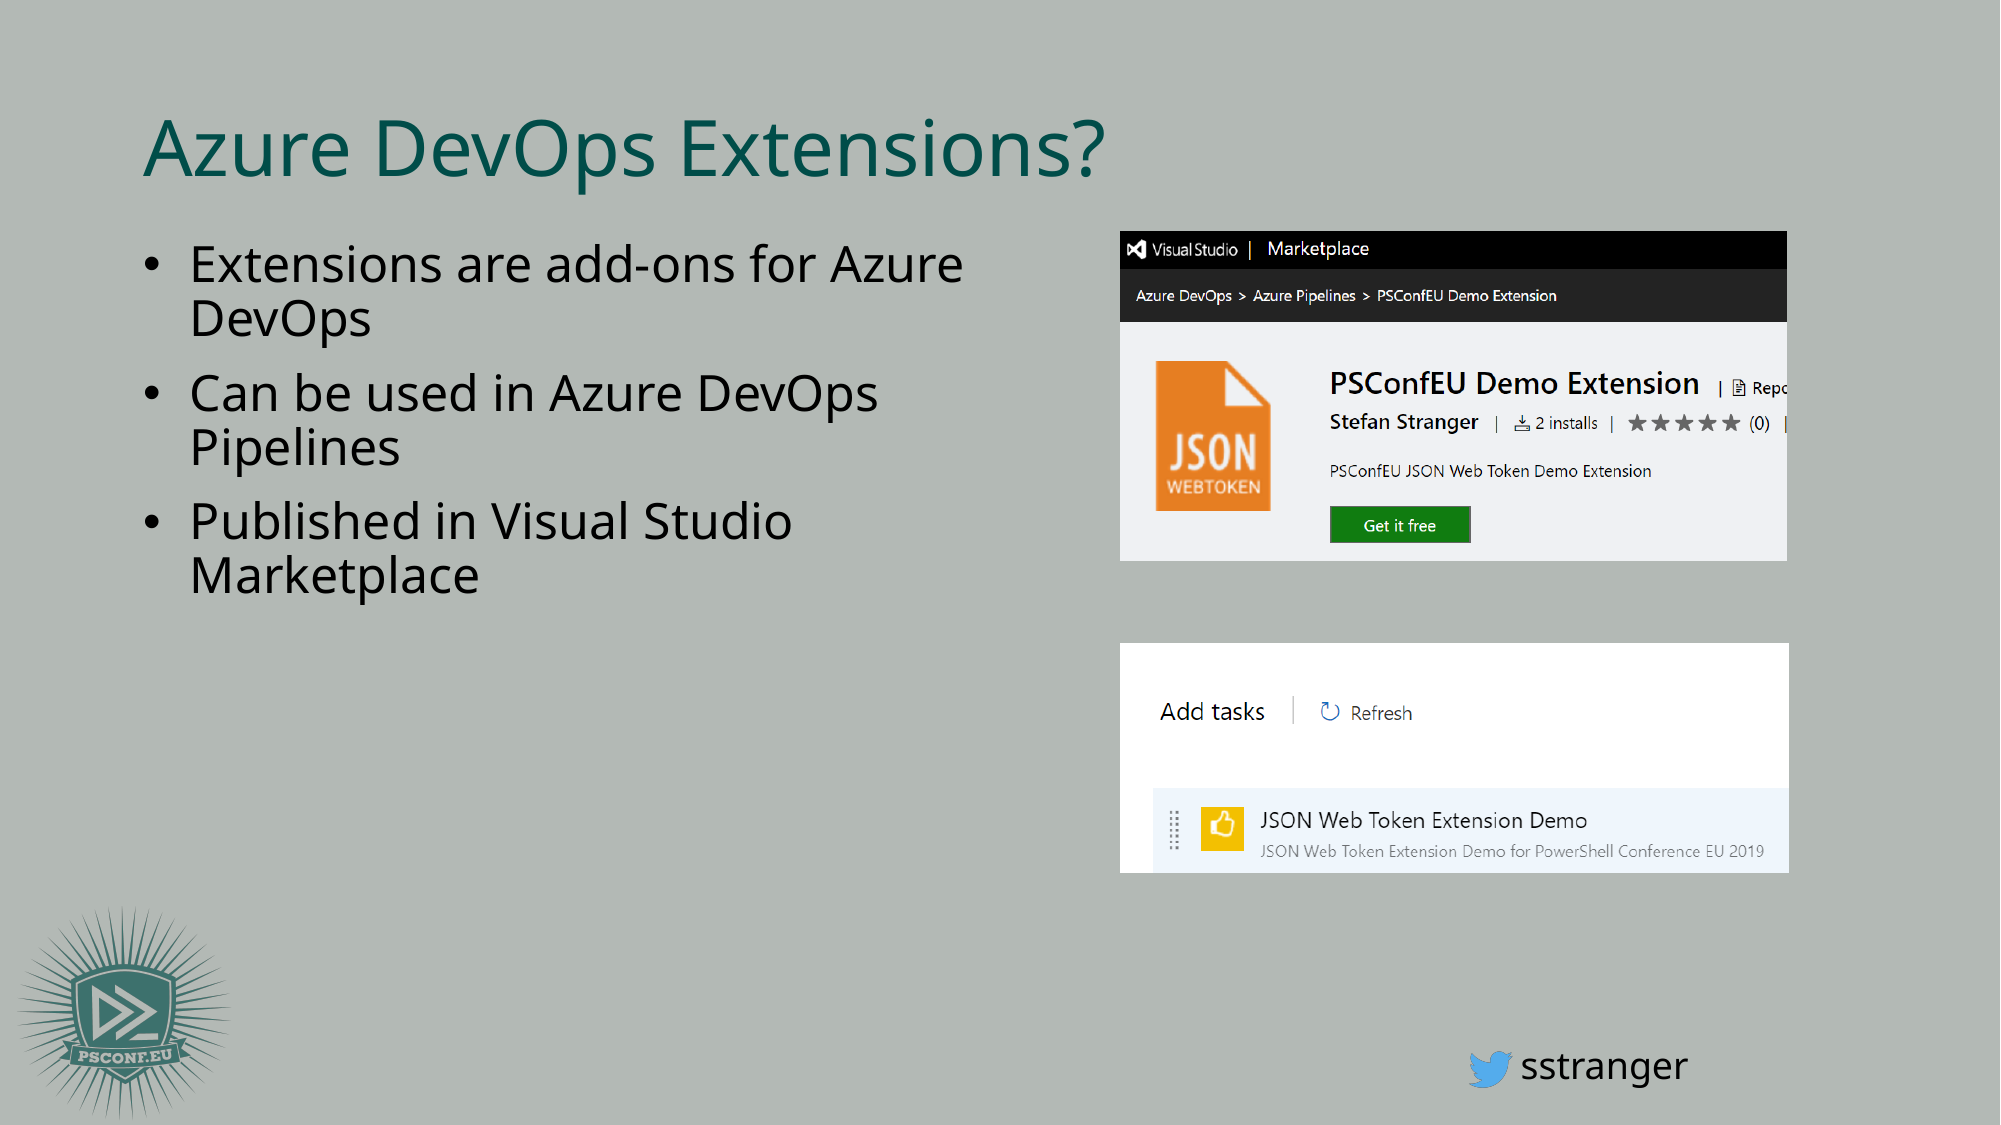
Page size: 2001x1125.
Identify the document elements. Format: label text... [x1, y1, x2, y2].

picture [1458, 1037, 1523, 1103]
title Azure DevOps Extensions? [128, 71, 1165, 232]
footer sstranger [1505, 1037, 1863, 1098]
picture [1120, 231, 1787, 561]
picture [1120, 643, 1789, 873]
list Extensions are add-ons for Azure DevOps Can be used in Azure DevOps Pipelines Published in Visual Studio Marketplace [128, 231, 1000, 786]
